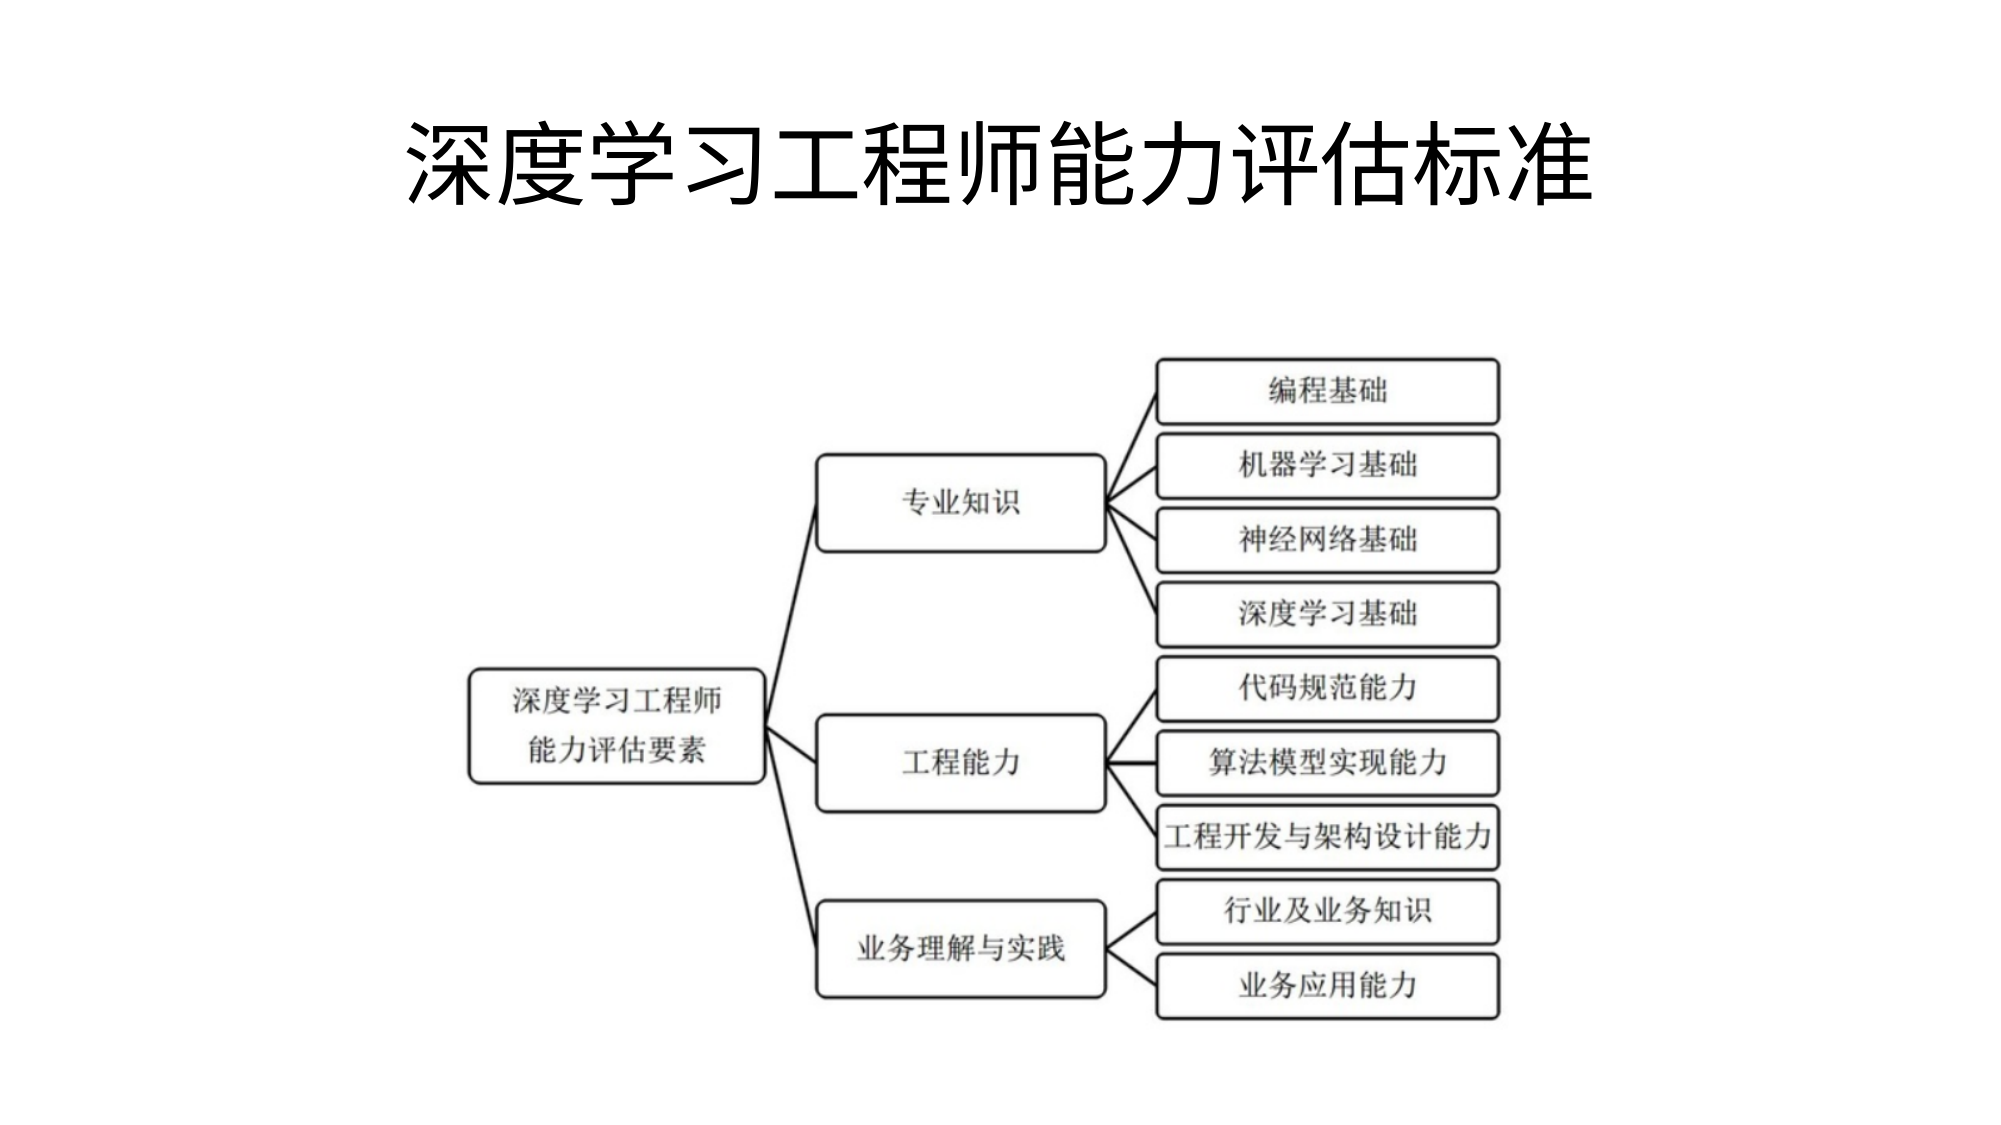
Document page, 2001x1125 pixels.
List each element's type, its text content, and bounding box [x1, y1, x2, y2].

picture [426, 327, 1574, 1051]
title 深度学习工程师能力评估标准 [137, 59, 1863, 278]
